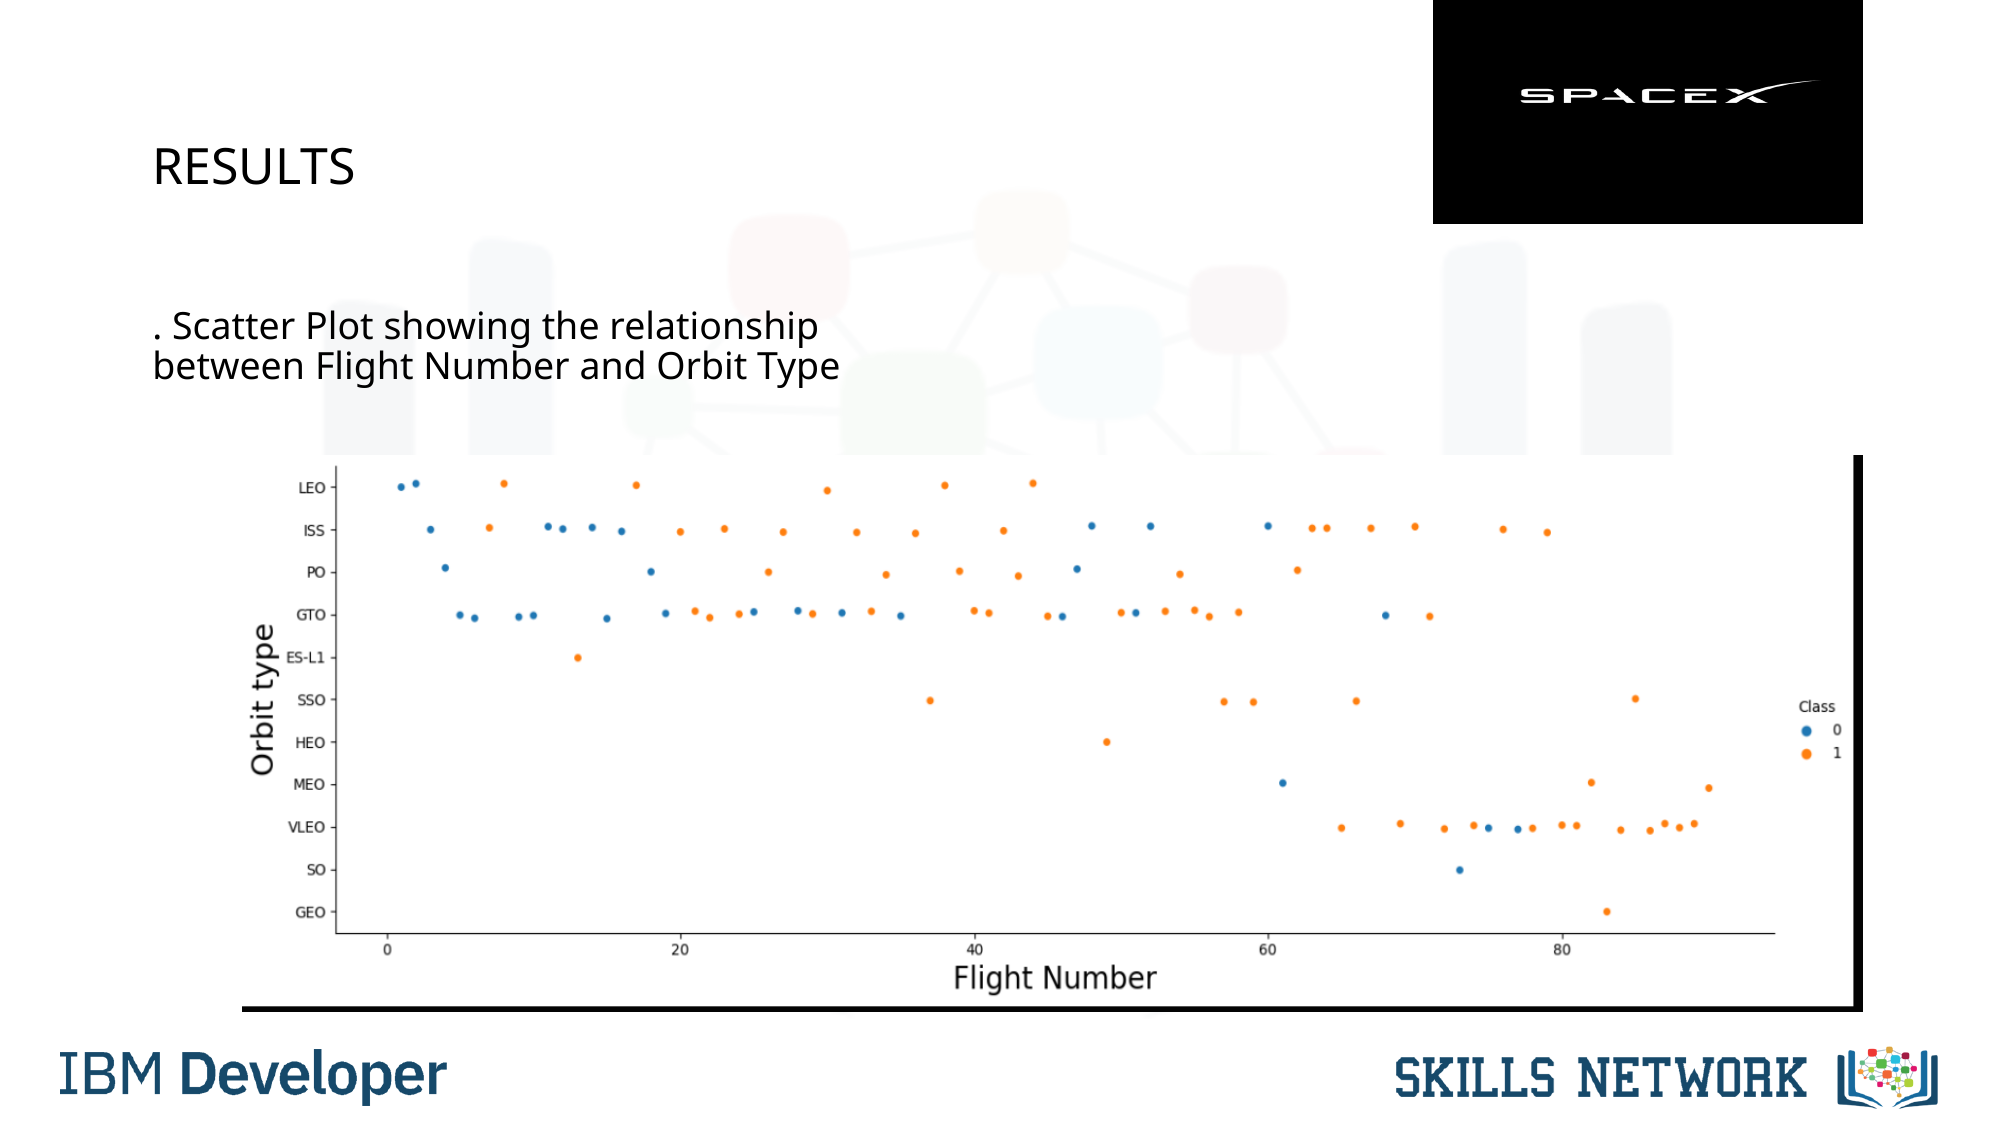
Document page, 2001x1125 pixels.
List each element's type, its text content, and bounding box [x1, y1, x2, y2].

picture [1433, 0, 1863, 224]
title RESULTS [137, 59, 1863, 278]
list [242, 455, 1863, 1012]
list . Scatter Plot showing the relationship between Flight Number and Orbit Type [137, 299, 988, 412]
picture [1390, 1045, 1945, 1111]
picture [55, 1045, 459, 1108]
